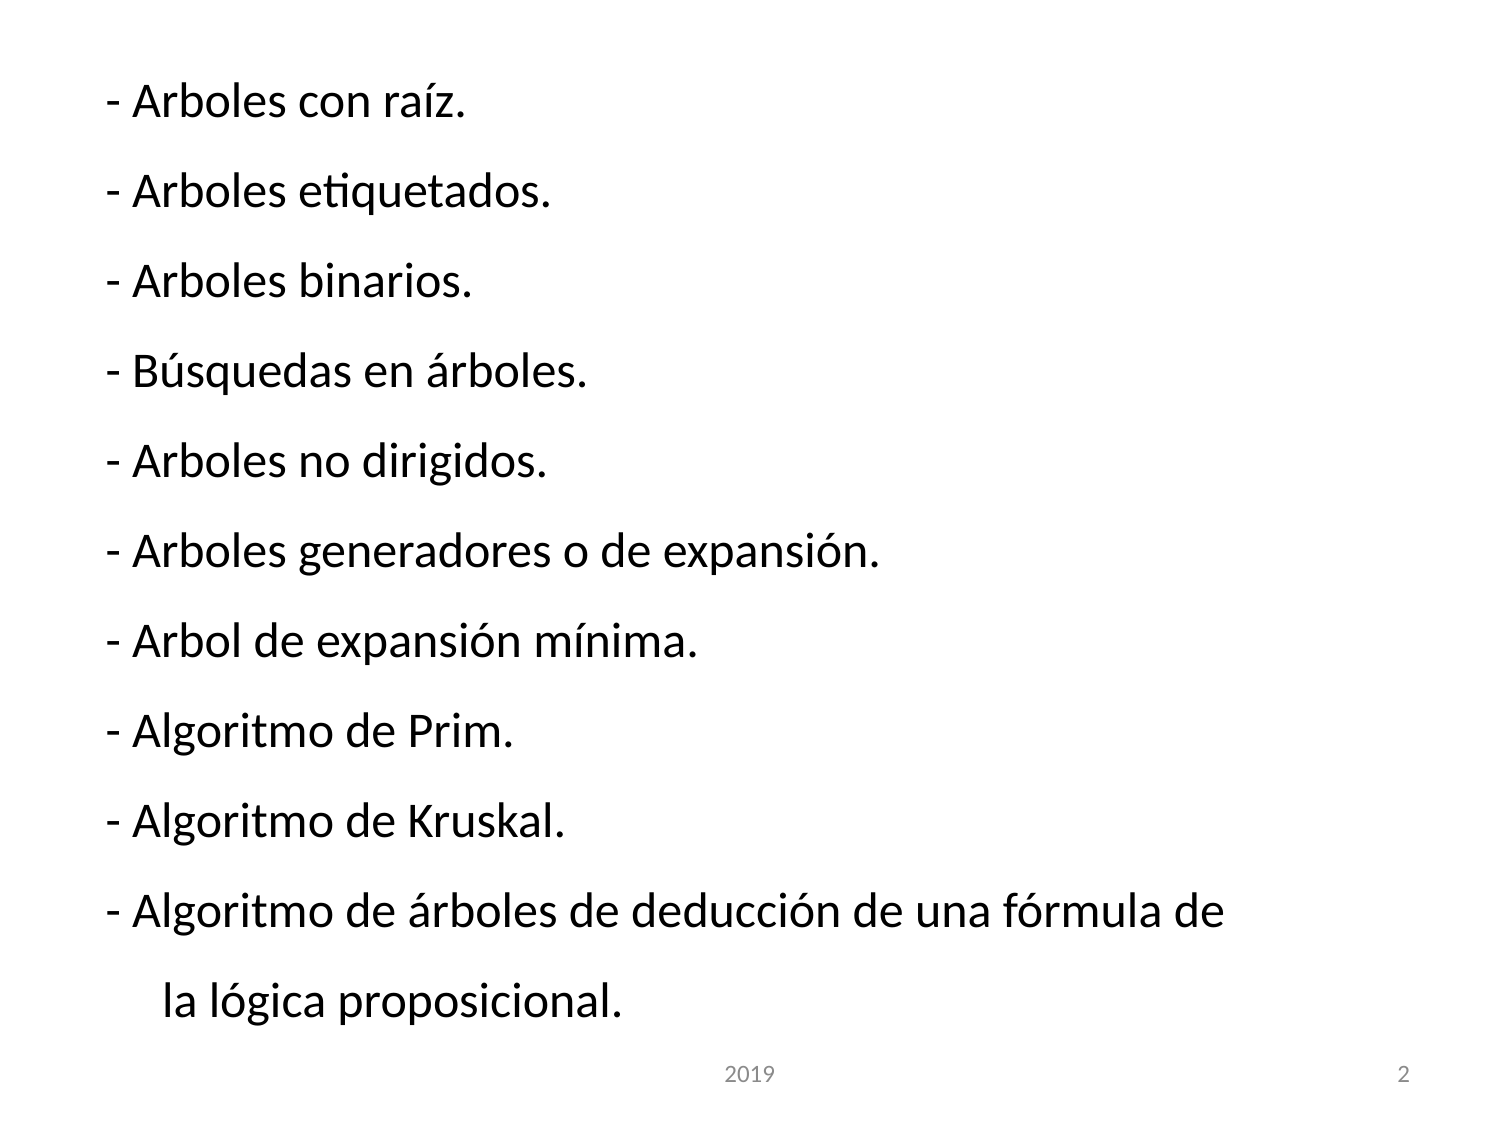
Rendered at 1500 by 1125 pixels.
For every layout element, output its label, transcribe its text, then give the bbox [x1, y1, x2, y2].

footer 2019 [512, 1042, 988, 1103]
slide_number 2 [1074, 1042, 1425, 1103]
text_box - Arboles con raíz. - Arboles etiquetados. - Arboles binarios. - Búsquedas en árboles. - Arboles no dirigidos. - Arboles generadores o de expansión. - Arbol de expansión mínima. - Algoritmo de Prim. - Algoritmo de Kruskal. - Algoritmo de árboles de deducción de una fórmula de la lógica proposicional. [90, 30, 1442, 1036]
